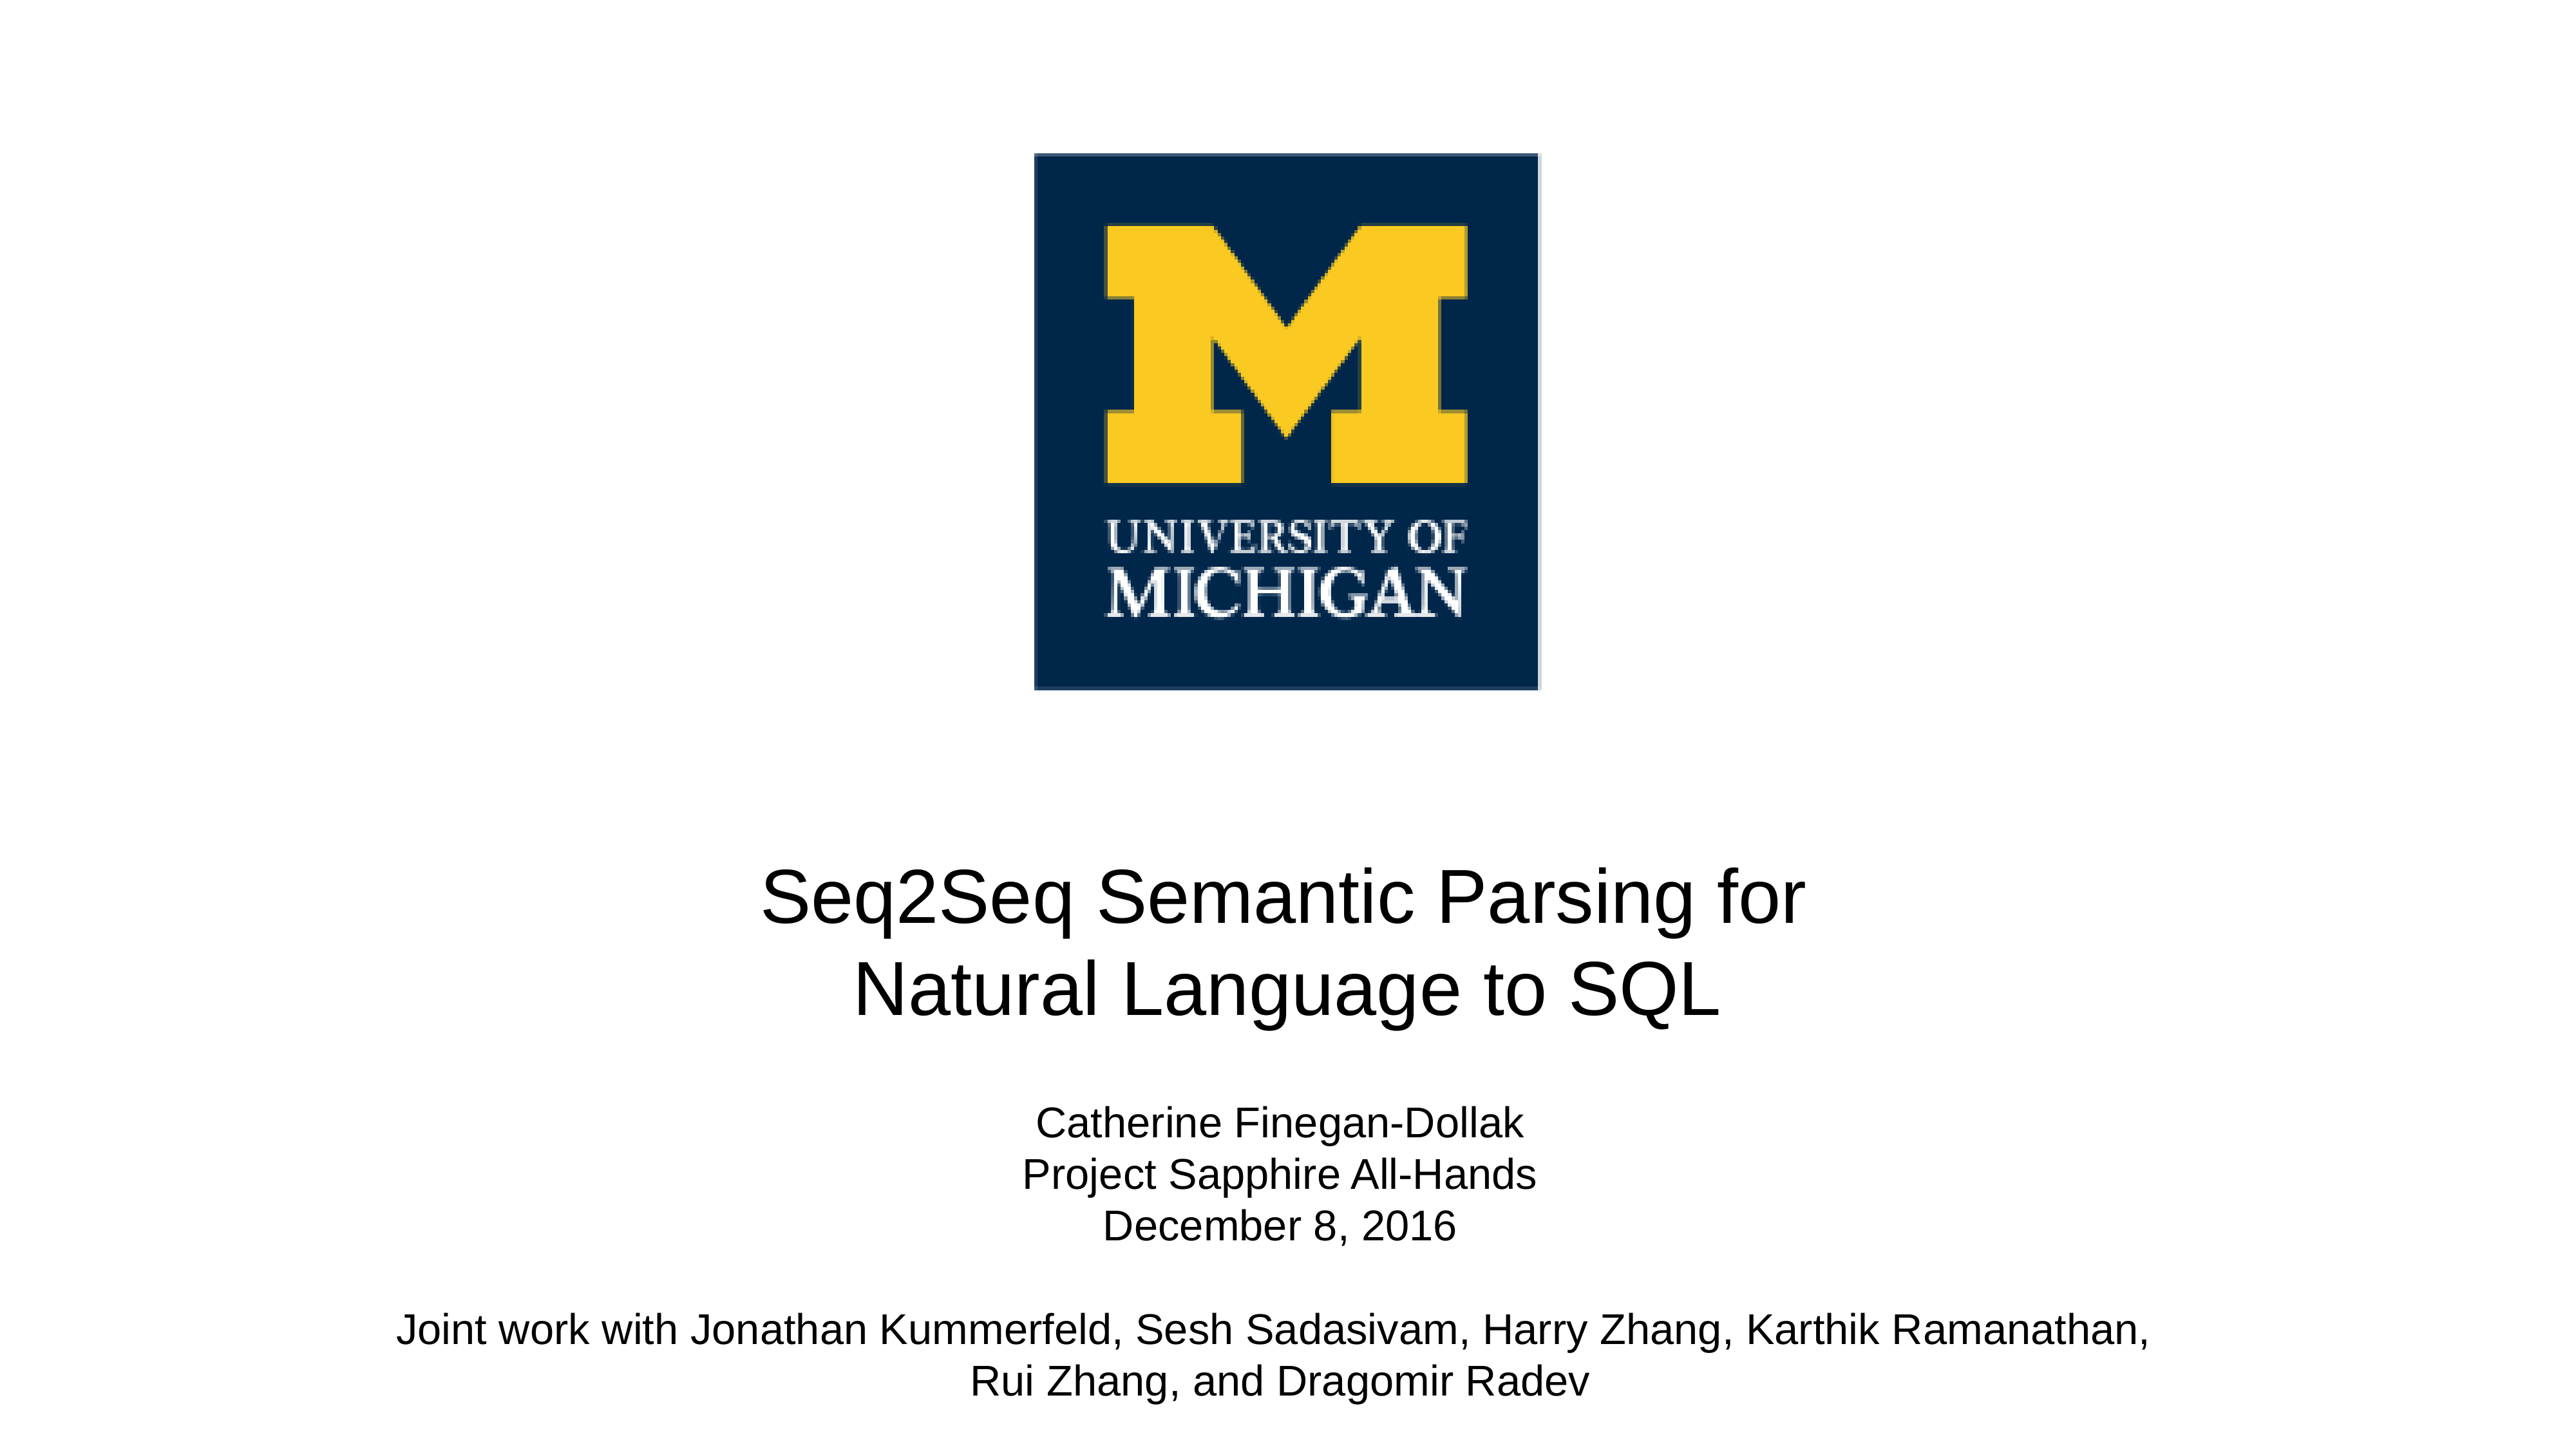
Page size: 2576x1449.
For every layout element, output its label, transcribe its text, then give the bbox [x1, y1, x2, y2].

subtitle Catherine Finegan-Dollak Project Sapphire All-Hands December 8, 2016 Joint work with Jonathan Kummerfeld, Sesh Sadasivam, Harry Zhang, Karthik Ramanathan, Rui Zhang, and Dragomir Radev [80, 1086, 2481, 1416]
title Seq2Seq Semantic Parsing for Natural Language to SQL [275, 837, 2301, 1039]
picture [1034, 153, 1542, 690]
